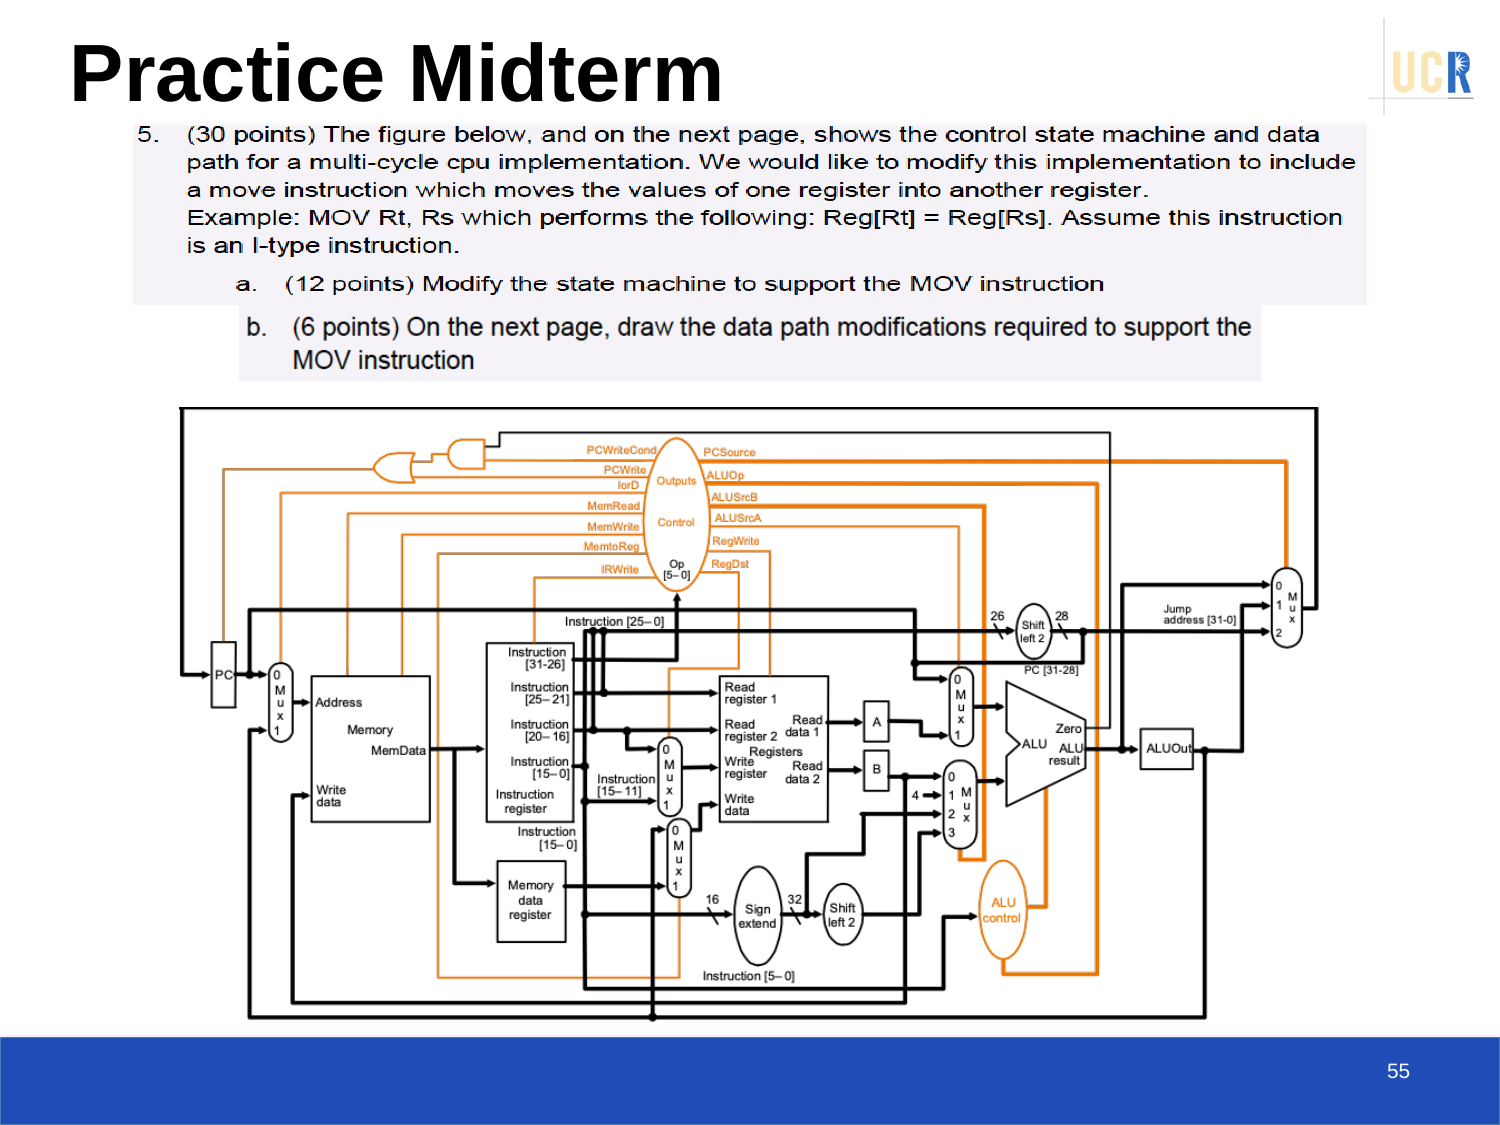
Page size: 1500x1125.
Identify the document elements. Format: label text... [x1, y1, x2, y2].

picture [178, 407, 1321, 1023]
title Practice Midterm [55, 0, 1449, 125]
picture [133, 121, 1367, 381]
picture [1449, 0, 1500, 125]
slide_number 55 [1074, 1050, 1425, 1100]
